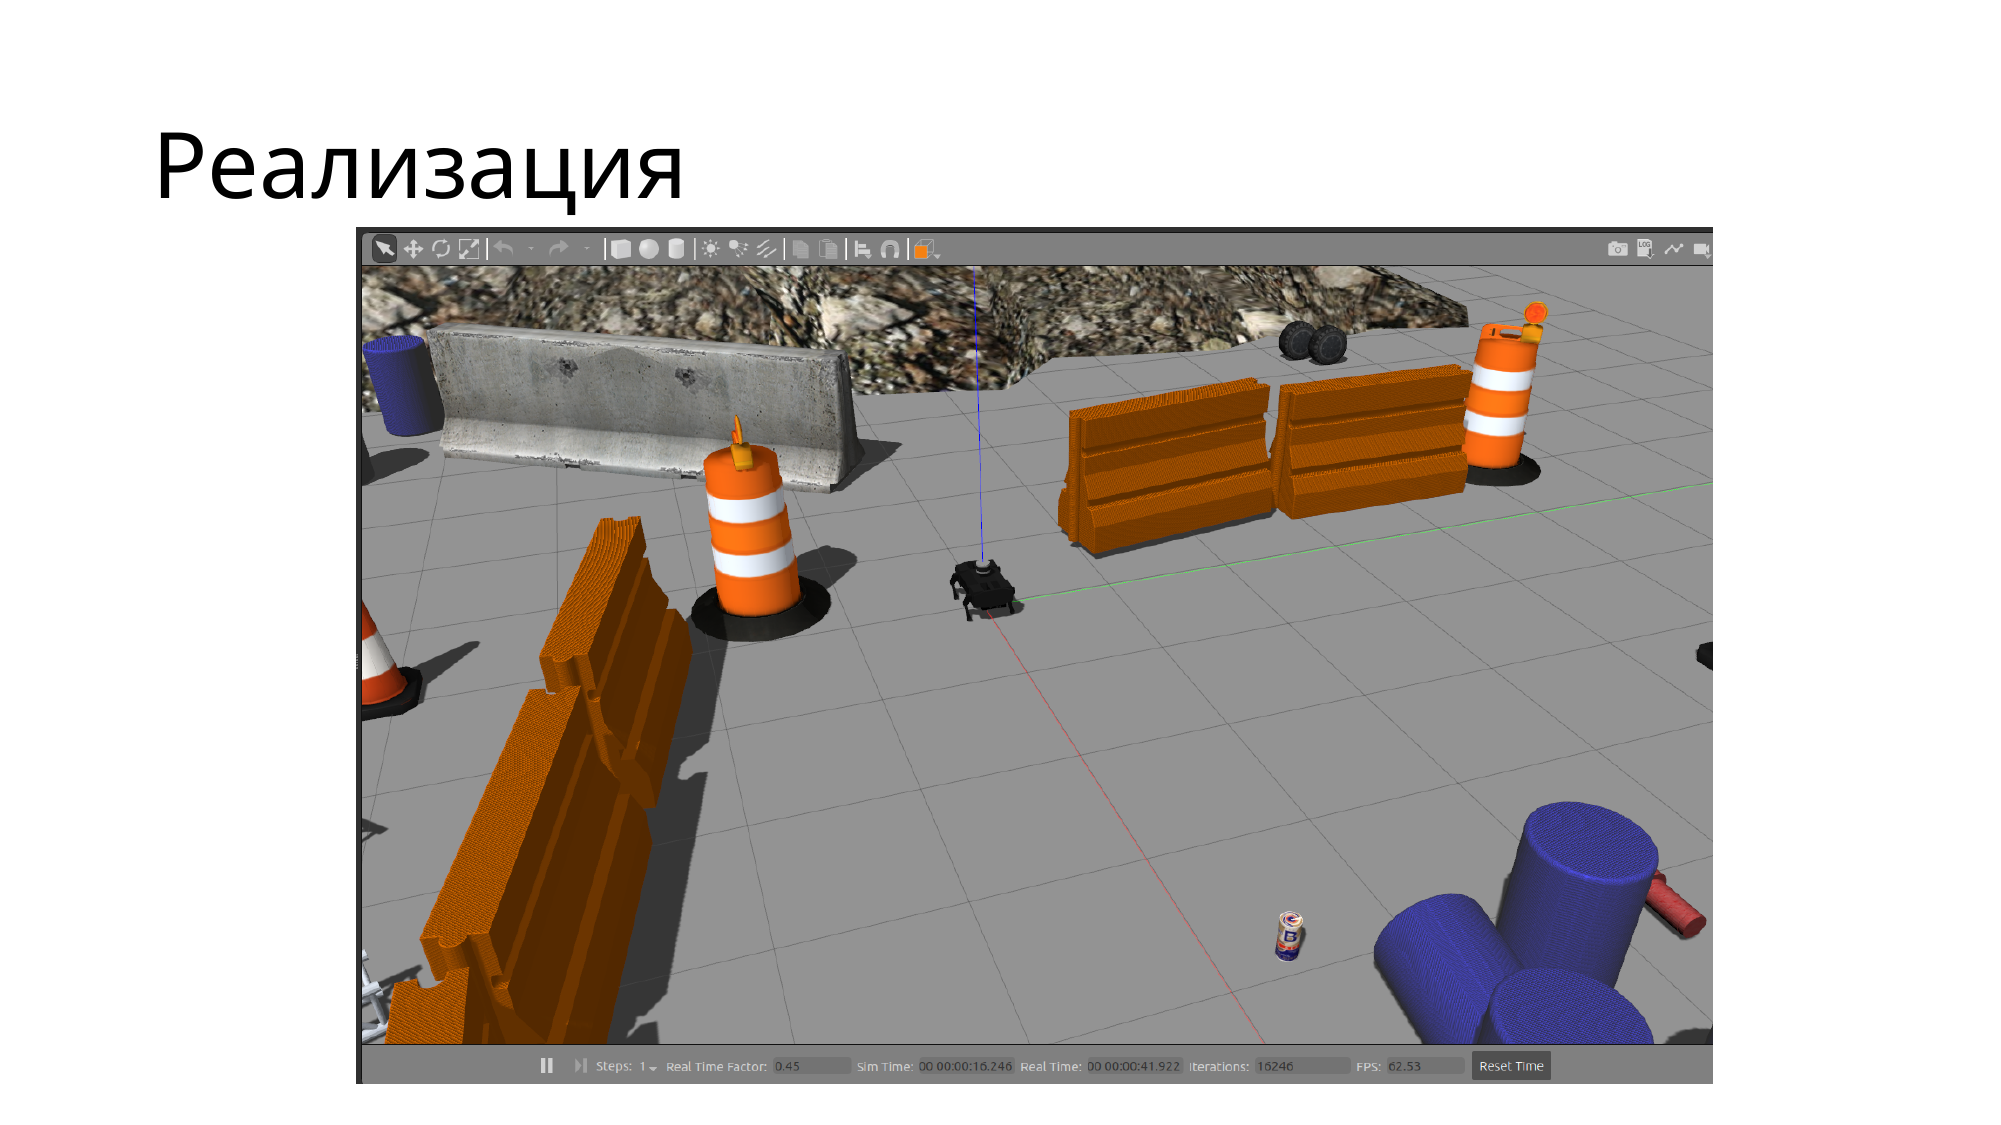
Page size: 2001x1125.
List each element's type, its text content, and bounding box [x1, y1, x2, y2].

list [356, 227, 1713, 1084]
title Реализация [137, 59, 1863, 278]
